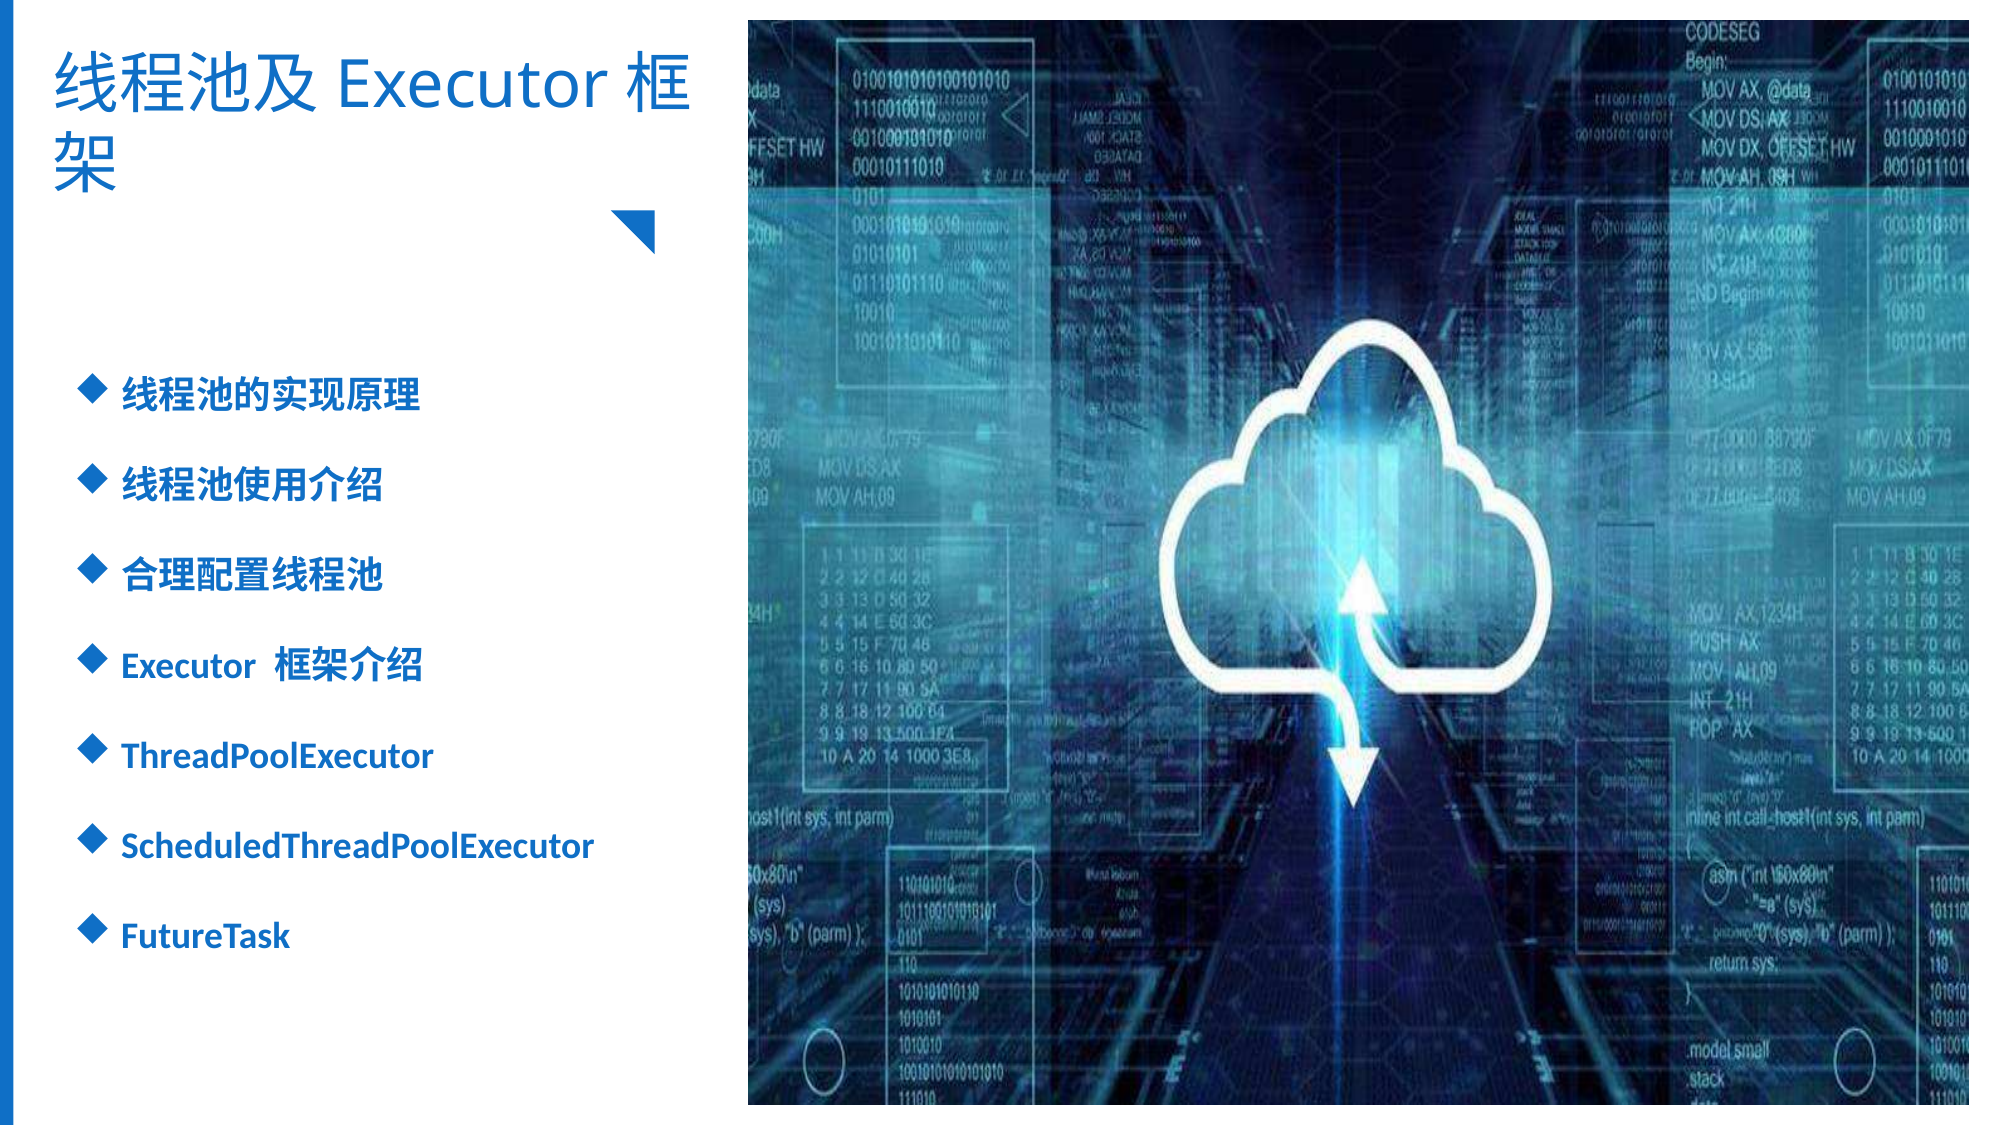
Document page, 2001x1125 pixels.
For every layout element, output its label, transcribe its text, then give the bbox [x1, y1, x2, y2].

text_box [0, 0, 14, 1125]
text_box 线程池及Executor框架 [37, 33, 748, 208]
text_box 线程池的实现原理 线程池使用介绍 合理配置线程池 Executor 框架介绍 ThreadPoolExecutor ScheduledThreadPoolExecutor FutureTask [59, 273, 727, 964]
picture [748, 20, 1969, 1105]
text_box [608, 209, 656, 257]
